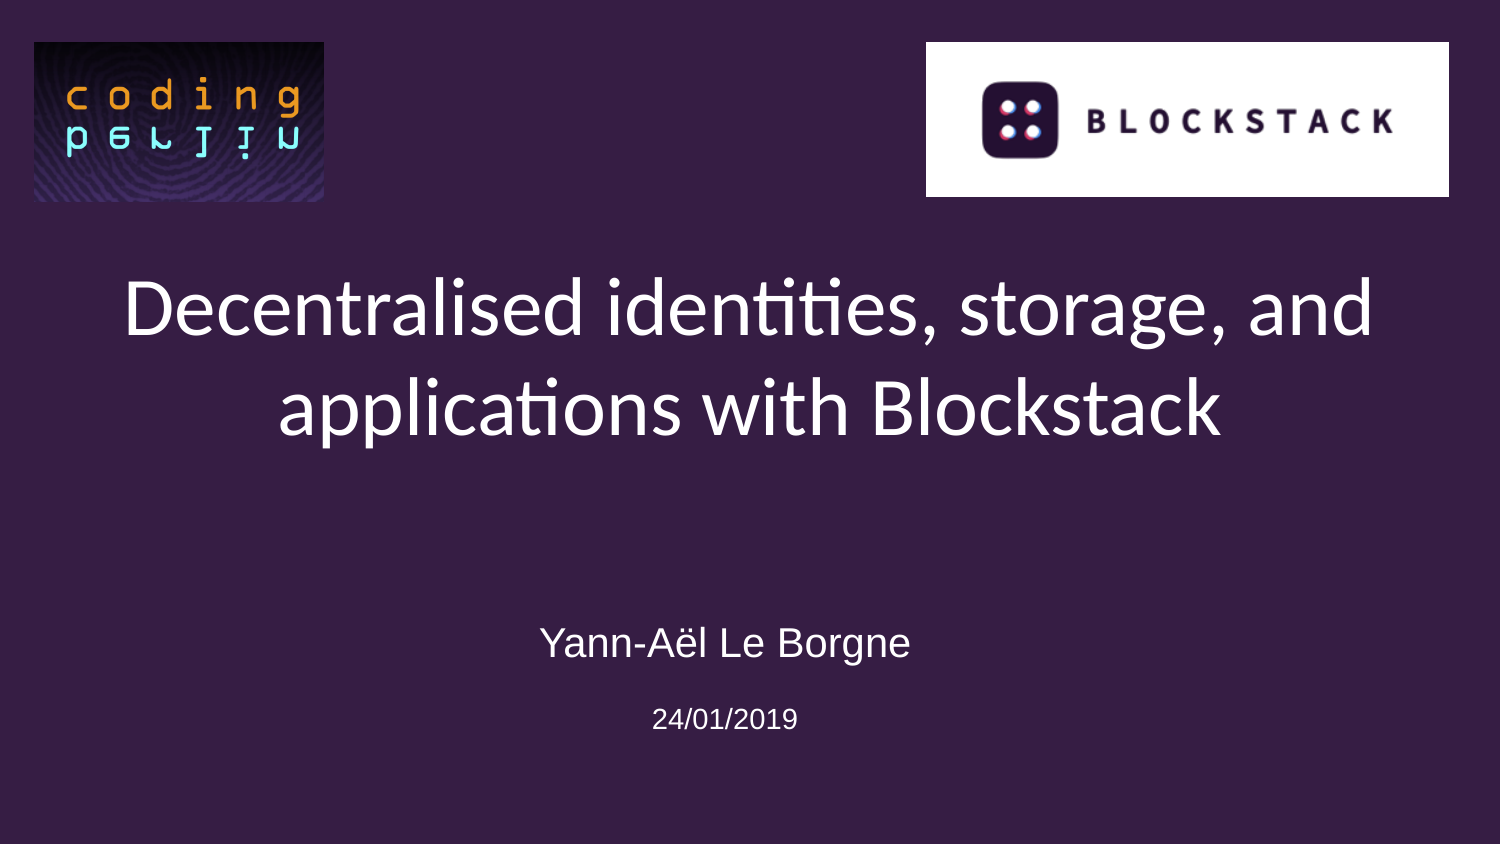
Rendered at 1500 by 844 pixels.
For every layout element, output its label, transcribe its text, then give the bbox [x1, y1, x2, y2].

picture [33, 42, 324, 203]
picture [925, 41, 1450, 198]
title Decentralised identities, storage, and applications with Blockstack [51, 282, 1449, 467]
text_box Yann-Aël Le Borgne 24/01/2019 [523, 608, 927, 743]
